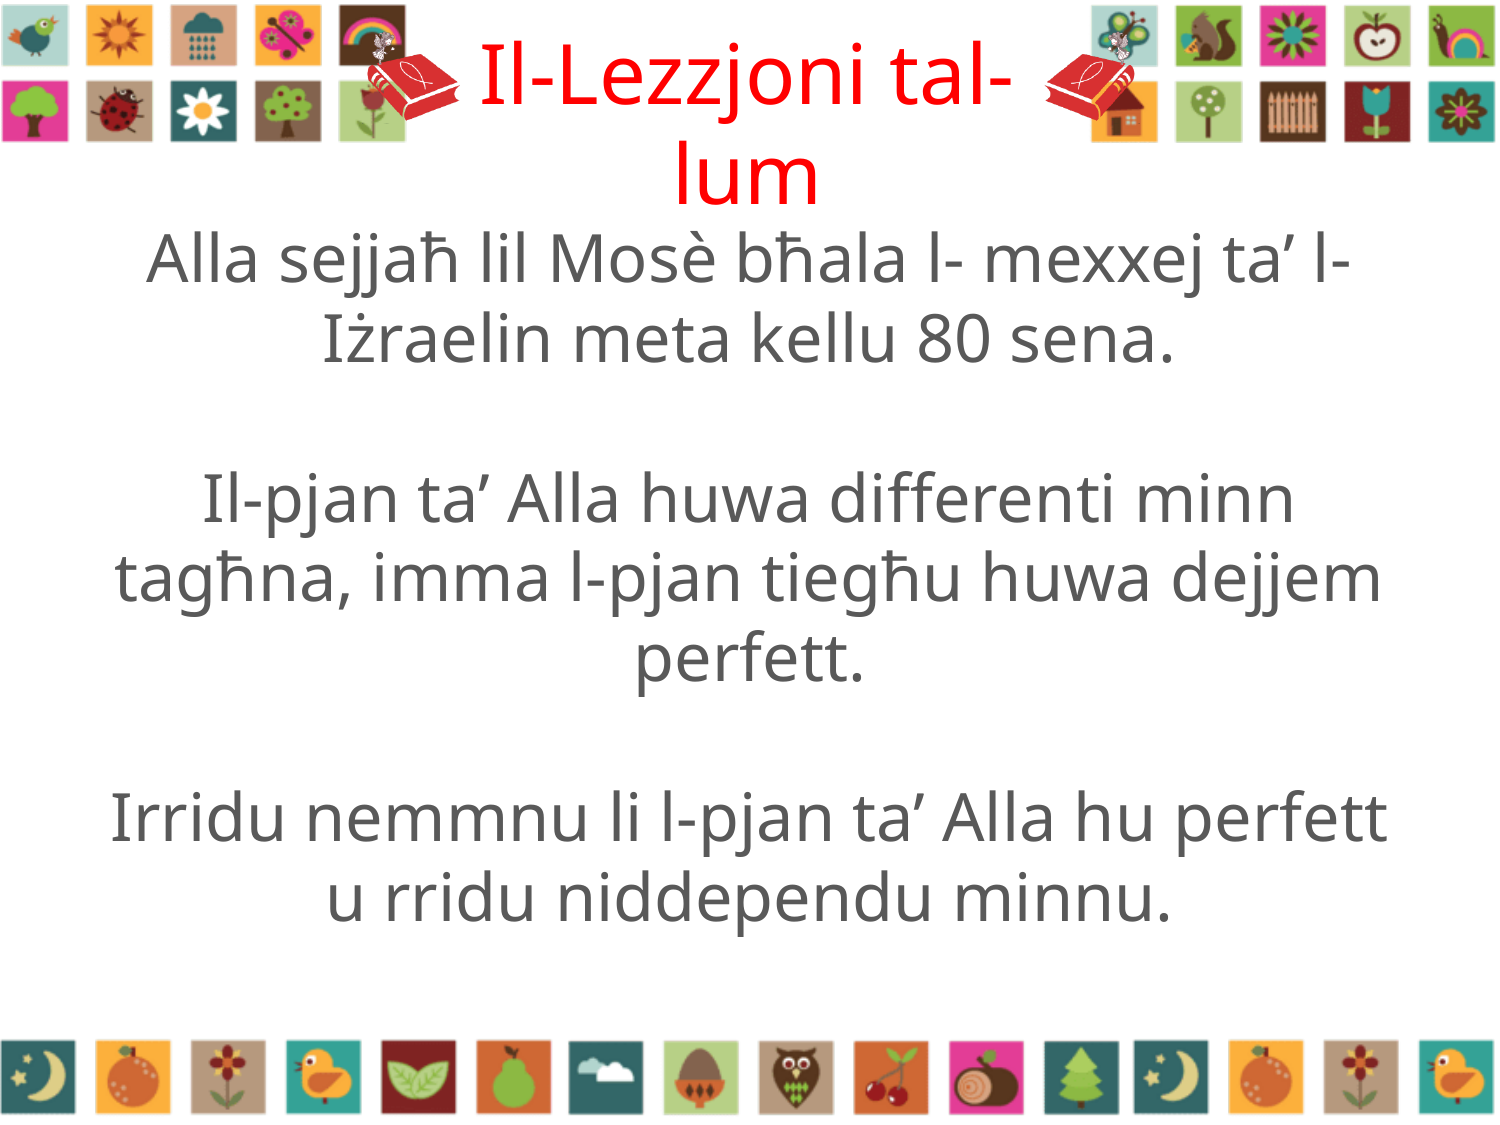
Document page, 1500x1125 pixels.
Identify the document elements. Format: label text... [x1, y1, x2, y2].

picture [1013, 3, 1500, 150]
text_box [0, 1028, 1500, 1118]
text_box Alla sejjaħ lil Mosè bħala l- mexxej taʼ l- Iżraelin meta kellu 80 sena. Il-pjan ta’ Alla huwa differenti minn tagħna, imma l-pjan tiegħu huwa dejjem perfett. Irridu nemmnu li l-pjan ta’ Alla hu perfett u rridu niddependu minnu. [76, 208, 1424, 943]
text_box Il-Lezzjoni tal-lum [414, 13, 1080, 208]
picture [0, 3, 492, 150]
